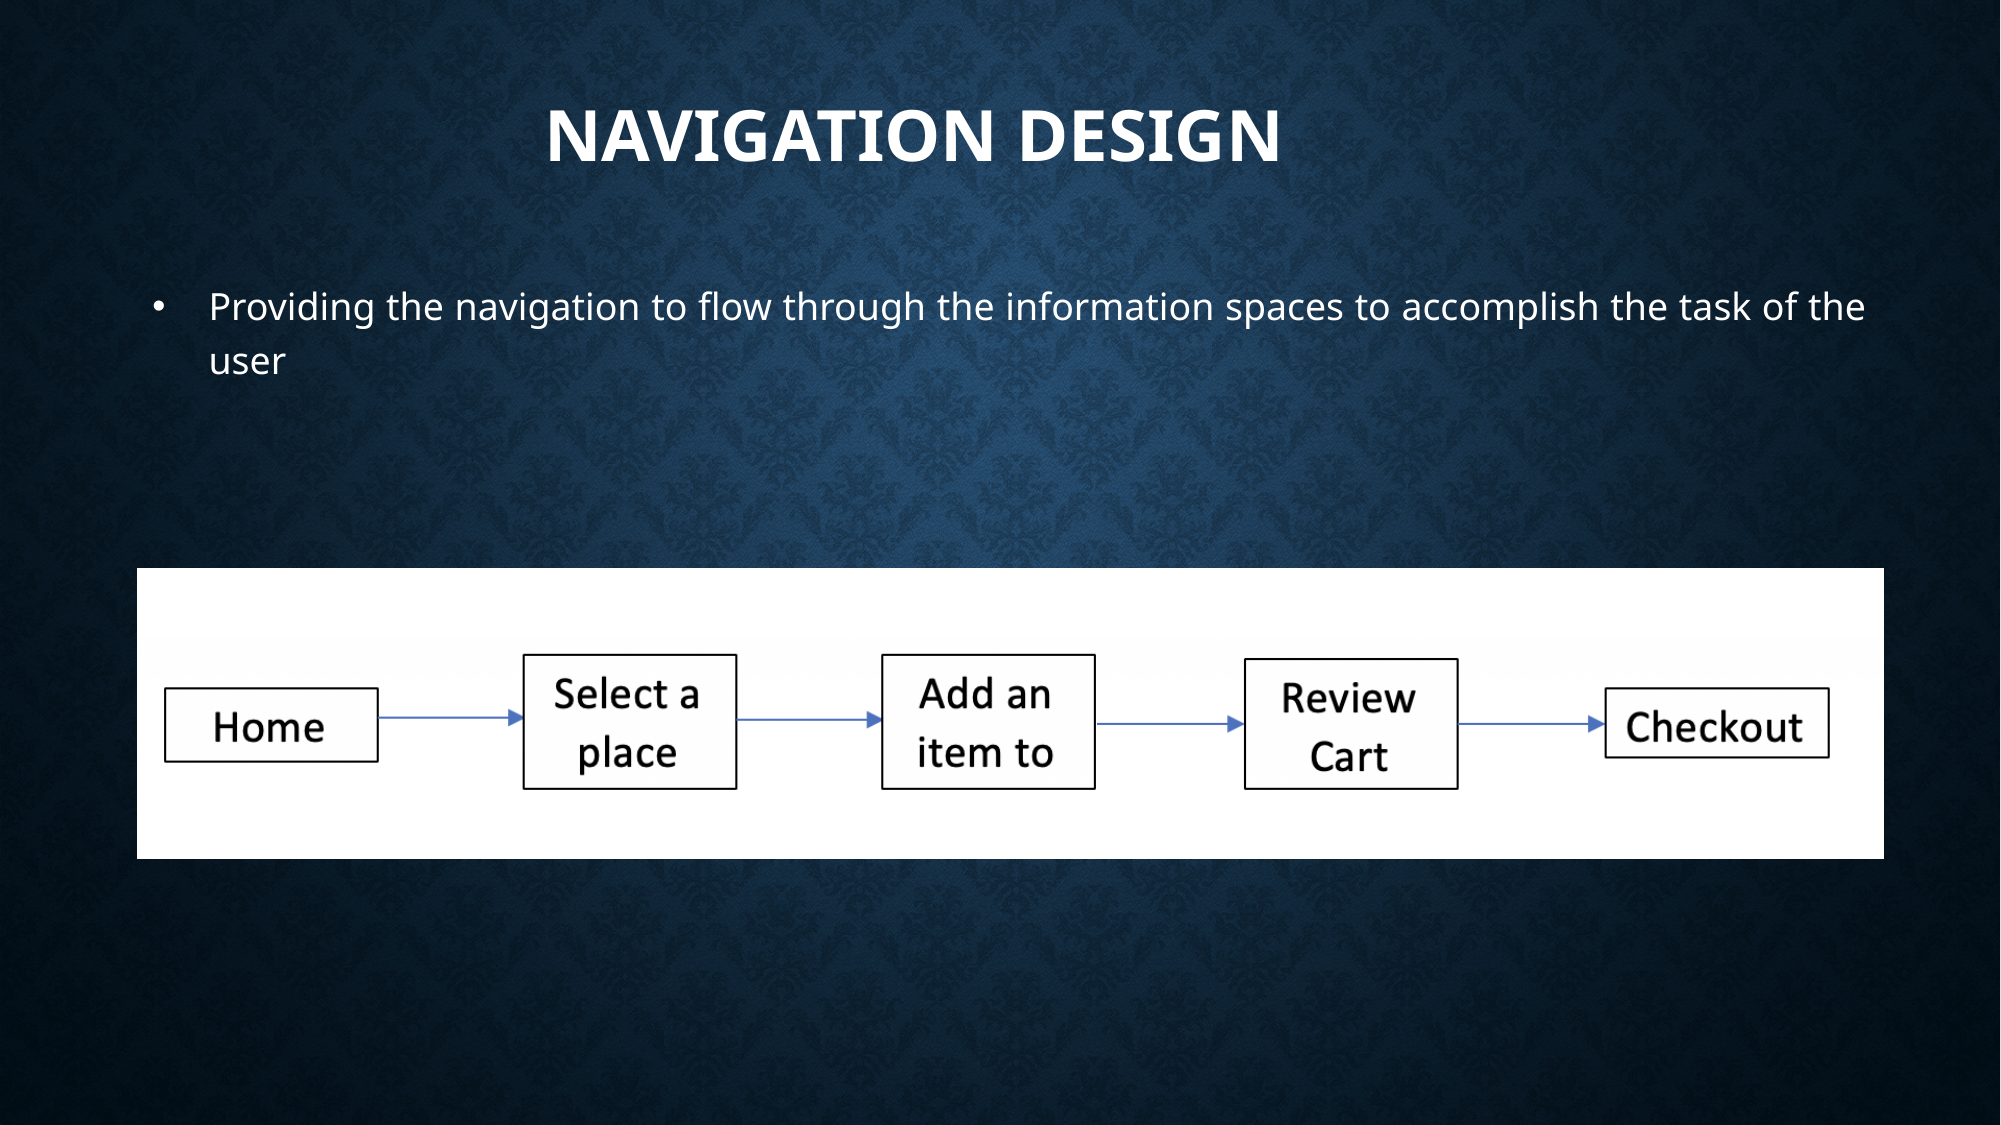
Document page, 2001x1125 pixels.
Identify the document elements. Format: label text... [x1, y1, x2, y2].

list Providing the navigation to flow through the information spaces to accomplish the task of the user [137, 266, 1884, 470]
text_box NAVIGATION DESIGN [529, 91, 1575, 176]
picture [136, 568, 1884, 859]
